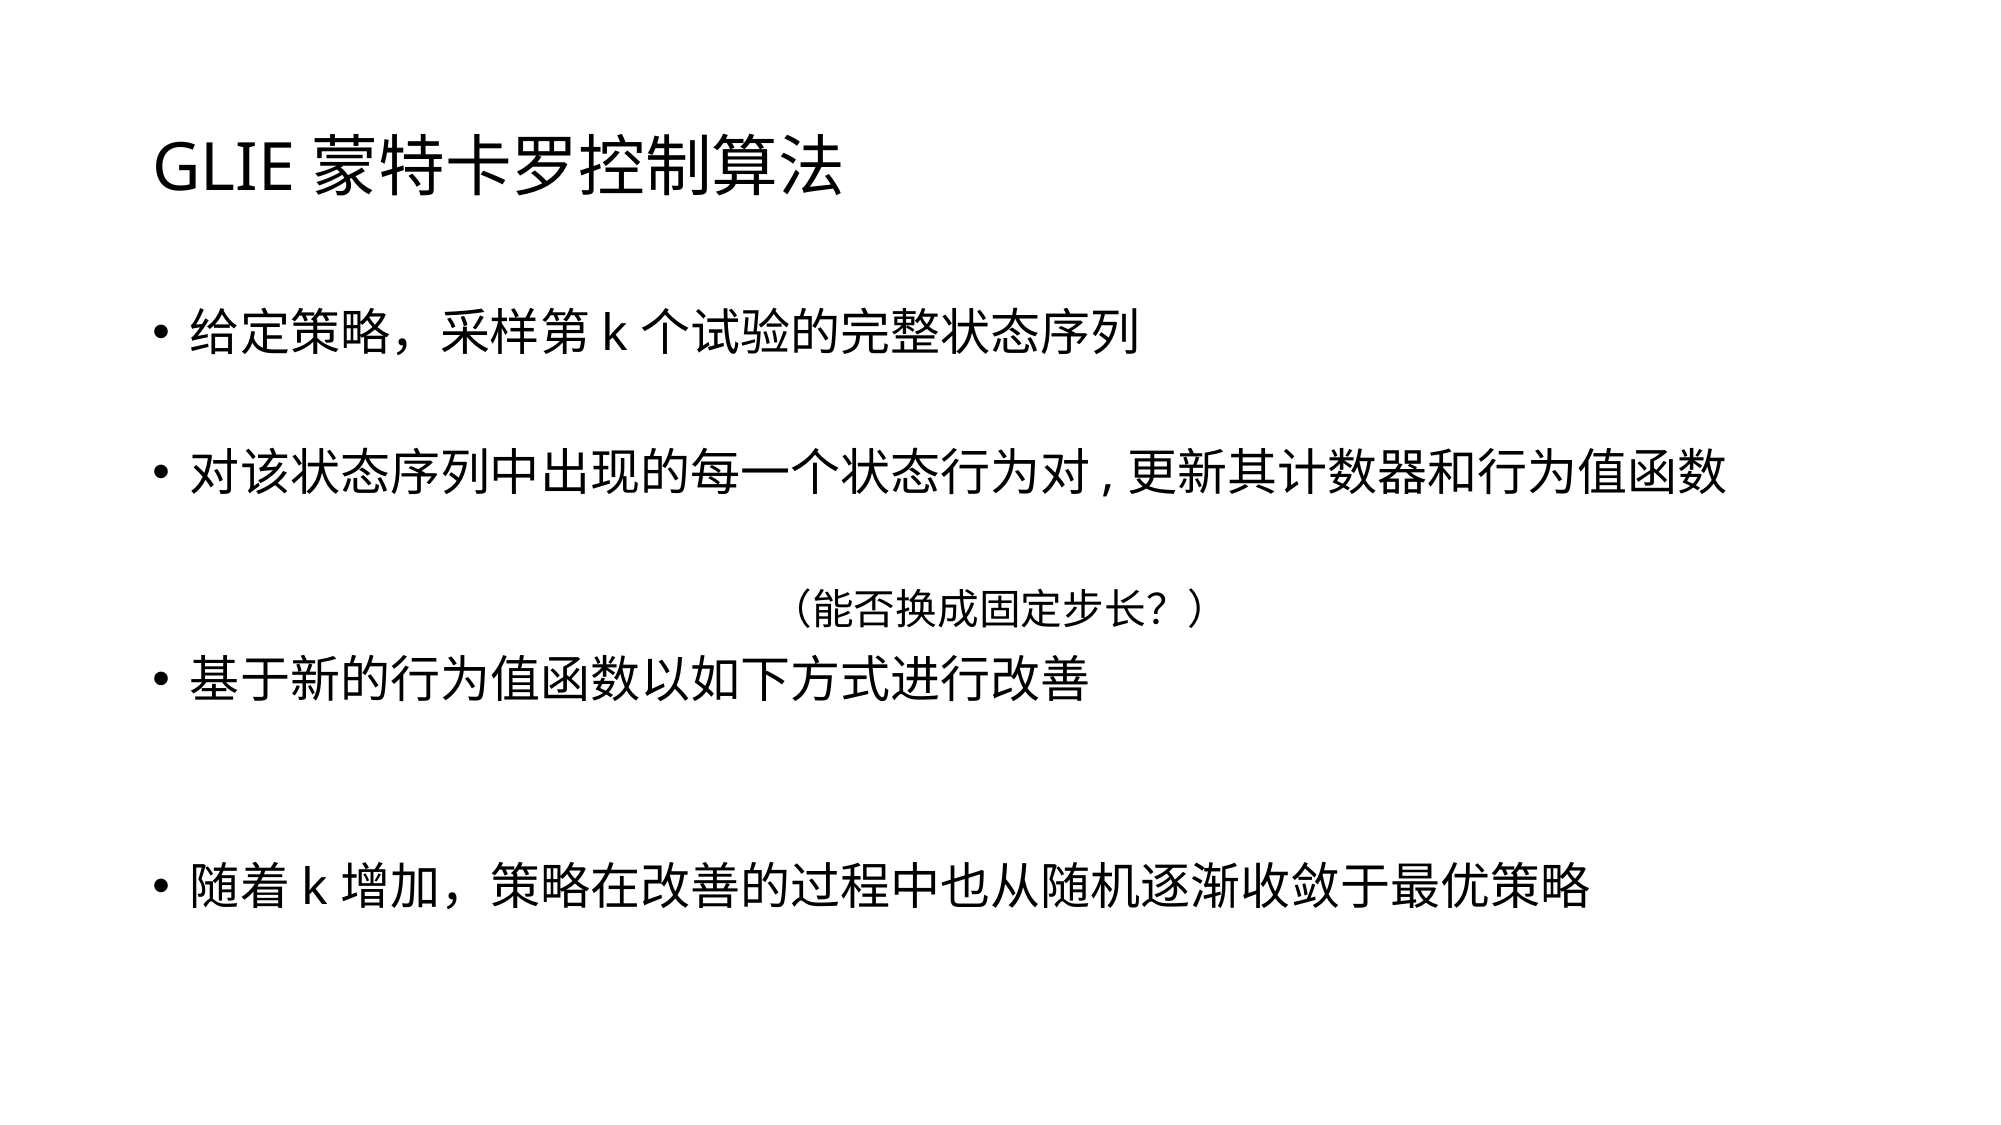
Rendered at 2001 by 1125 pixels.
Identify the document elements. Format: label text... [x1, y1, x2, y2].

title GLIE蒙特卡罗控制算法 [137, 59, 1863, 278]
